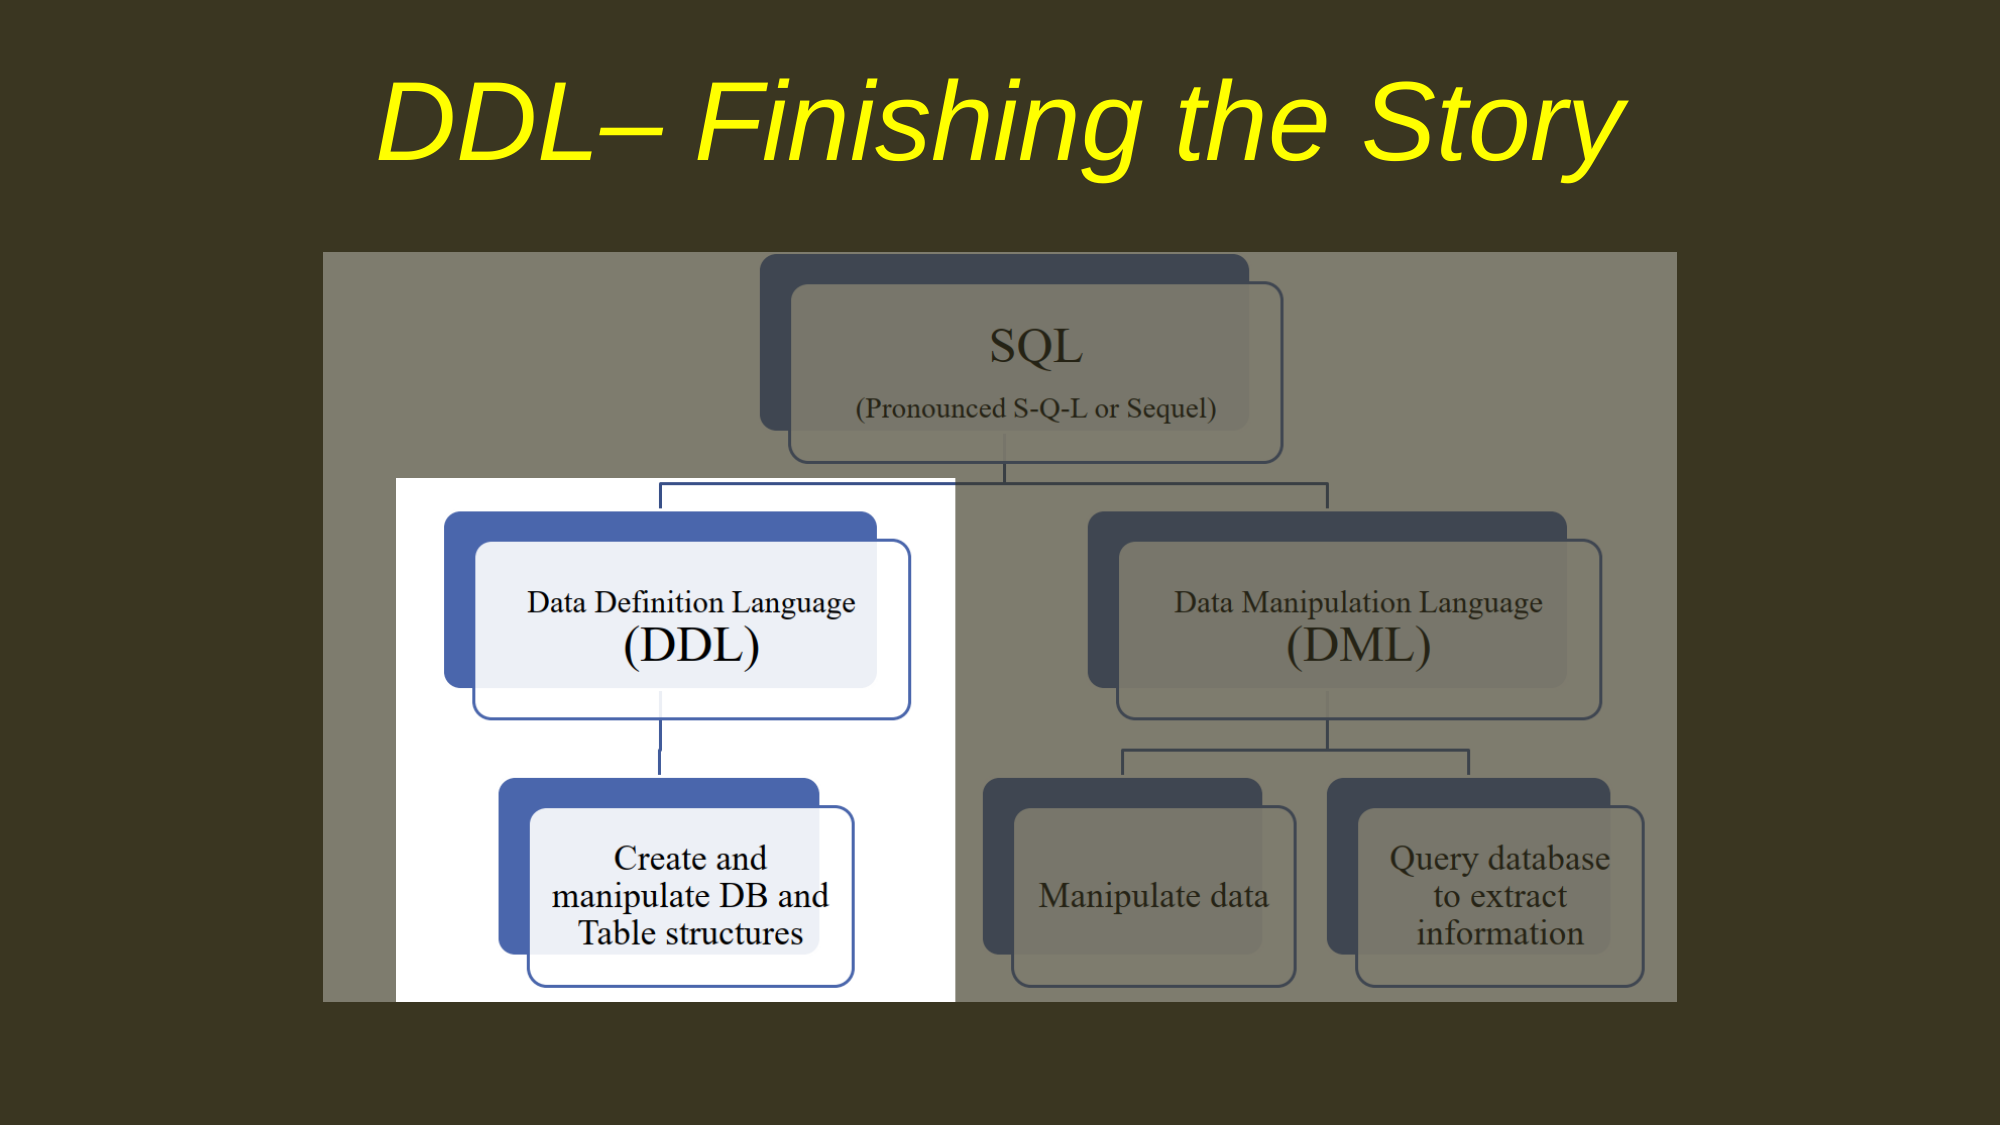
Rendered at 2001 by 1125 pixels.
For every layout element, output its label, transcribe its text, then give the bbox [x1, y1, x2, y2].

picture [323, 252, 1677, 1003]
title DDL– Finishing the Story [73, 63, 1928, 251]
